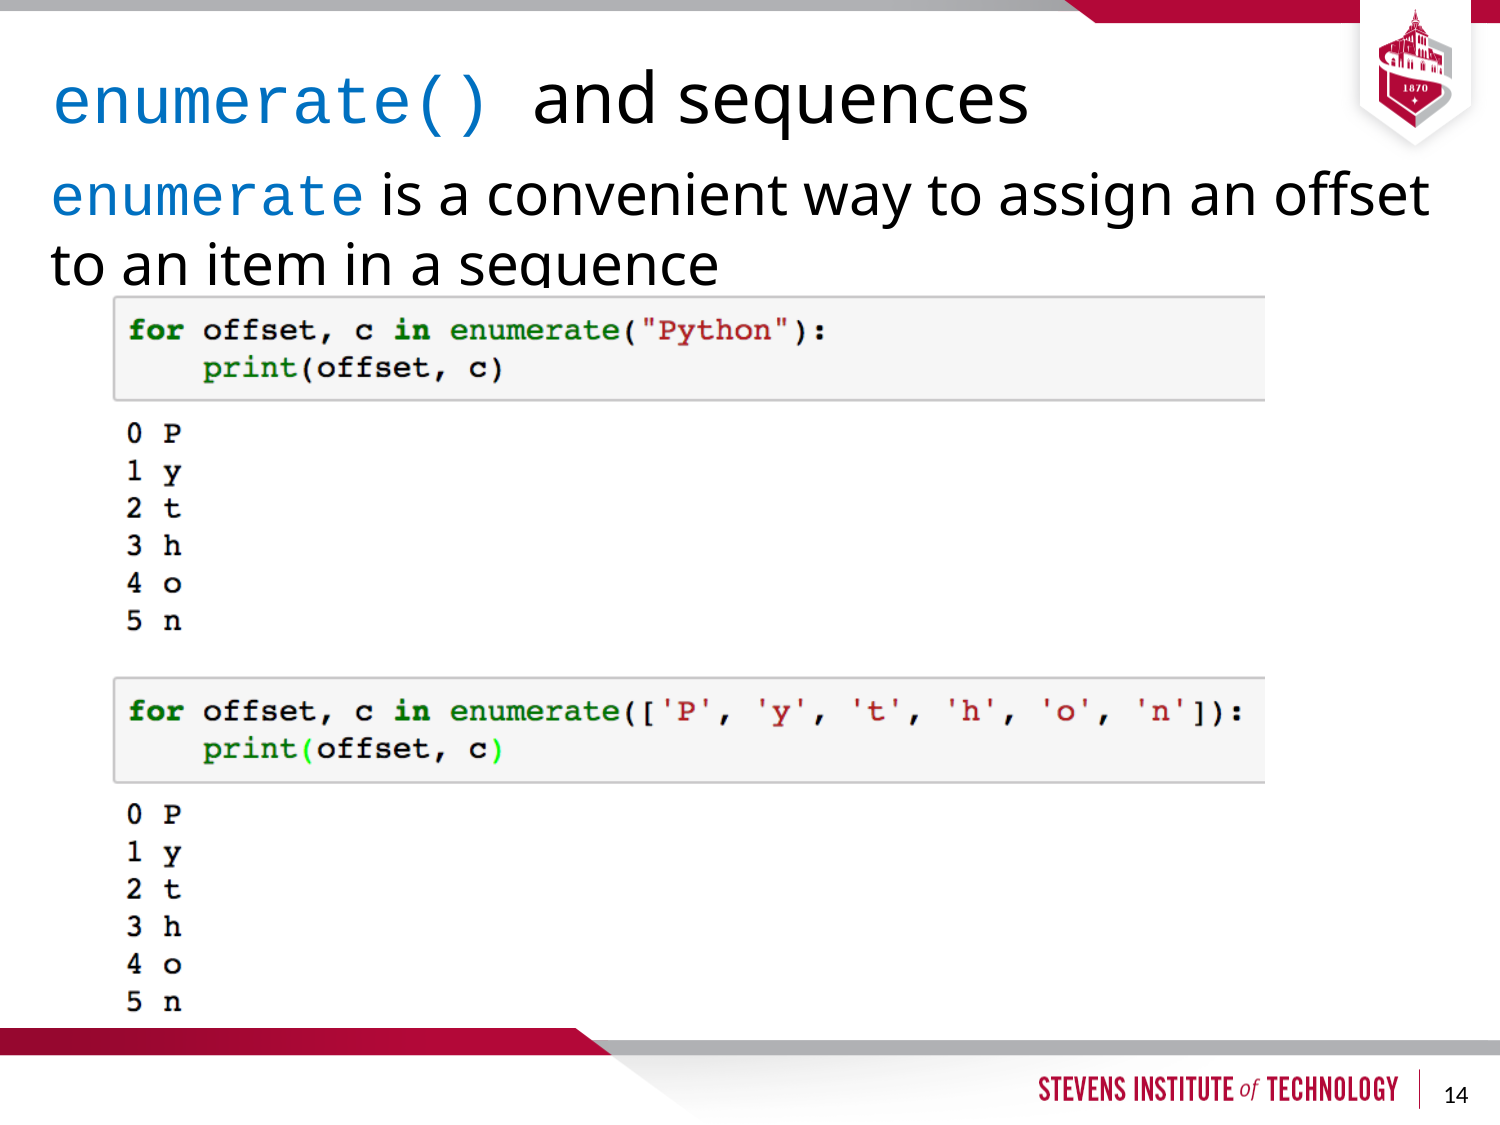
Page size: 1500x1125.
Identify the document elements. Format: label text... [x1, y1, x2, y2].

list enumerate is a convenient way to assign an offset to an item in a sequence [35, 149, 1500, 890]
picture [0, 287, 1500, 1125]
picture [0, 0, 1500, 160]
title enumerate() and sequences [37, 45, 1338, 150]
slide_number 14 [1428, 1071, 1490, 1108]
